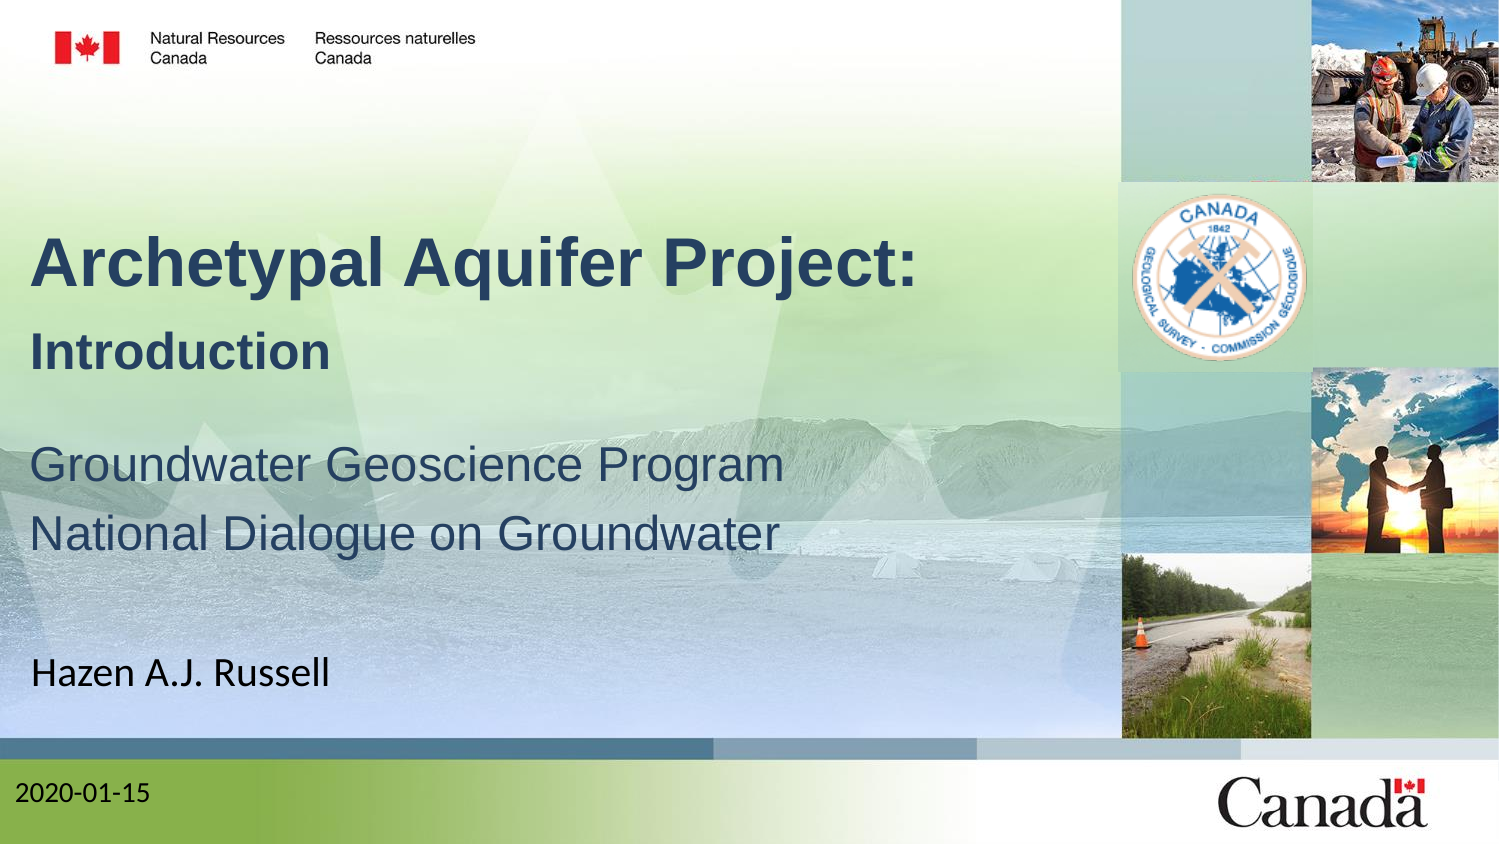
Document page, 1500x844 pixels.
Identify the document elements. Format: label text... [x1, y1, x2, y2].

title Archetypal Aquifer Project: Introduction [14, 210, 1116, 391]
subtitle Groundwater Geoscience Program National Dialogue on Groundwater [14, 425, 1116, 569]
picture [0, 0, 1499, 844]
text_box 2020-01-15 [0, 766, 283, 816]
text_box Hazen A.J. Russell [16, 637, 346, 702]
